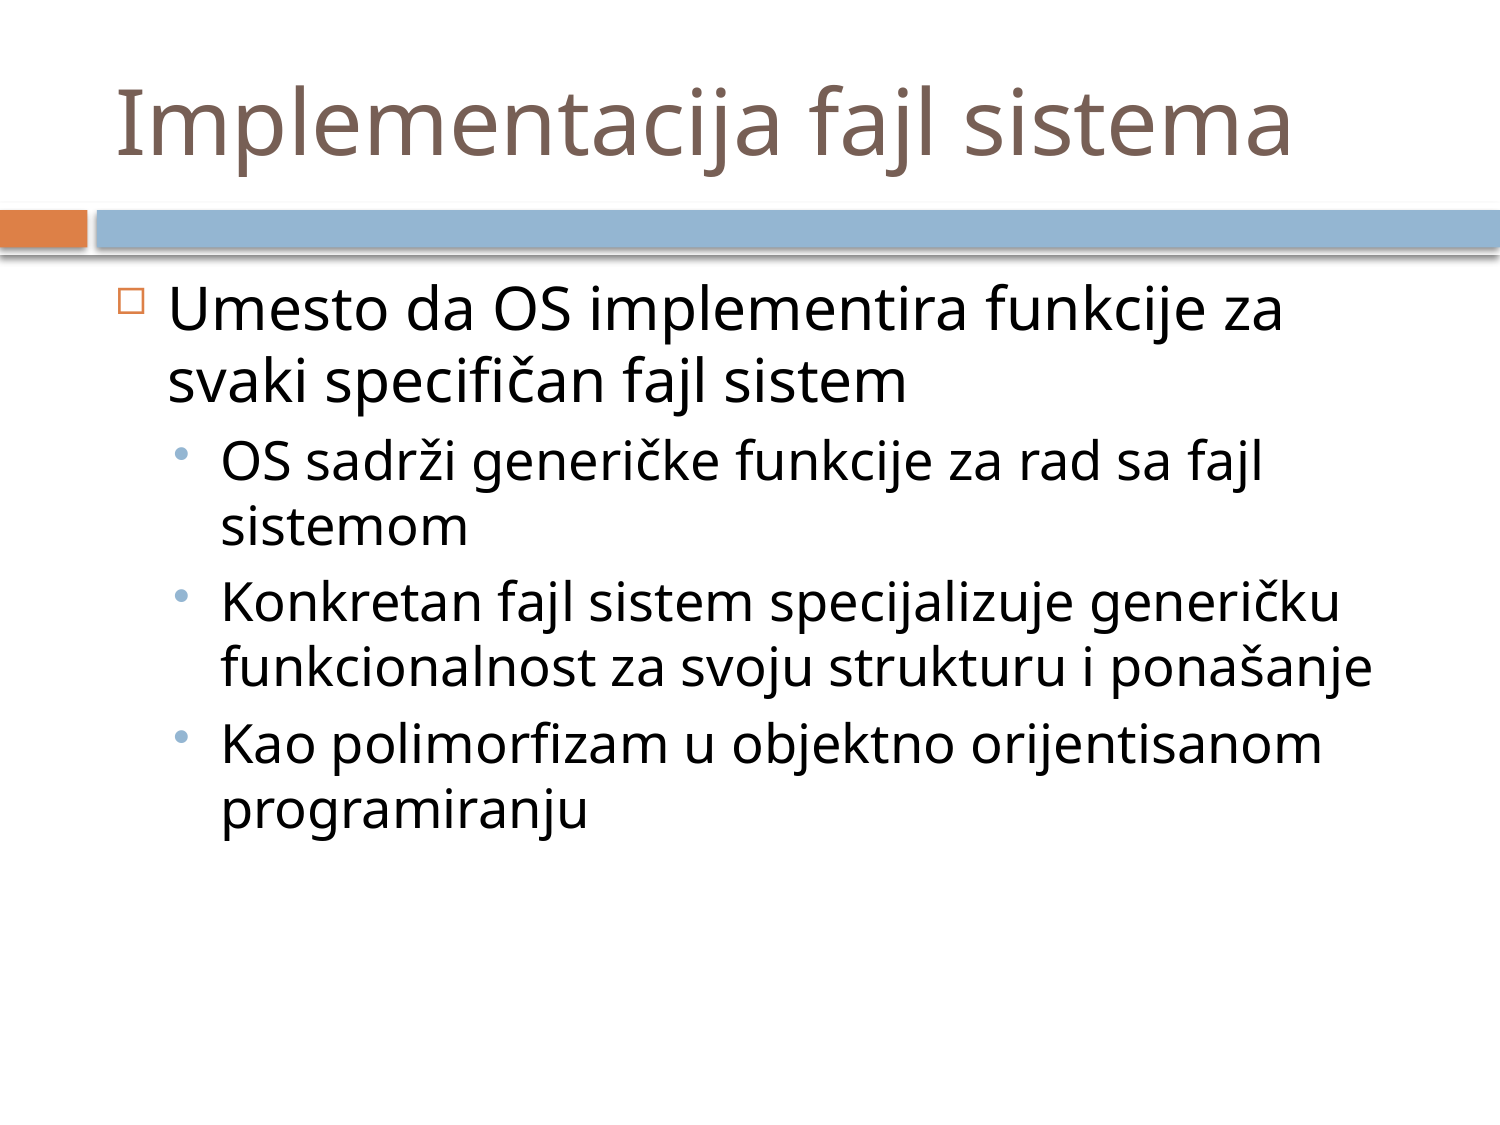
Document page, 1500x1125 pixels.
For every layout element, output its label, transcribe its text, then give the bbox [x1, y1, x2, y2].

title Implementacija fajl sistema [100, 37, 1438, 200]
list Umesto da OS implementira funkcije za svaki specifičan fajl sistem OS sadrži generičke funkcije za rad sa fajl sistemom Konkretan fajl sistem specijalizuje generičku funkcionalnost za svoju strukturu i ponašanje Kao polimorfizam u objektno orijentisanom programiranju [100, 262, 1438, 1000]
